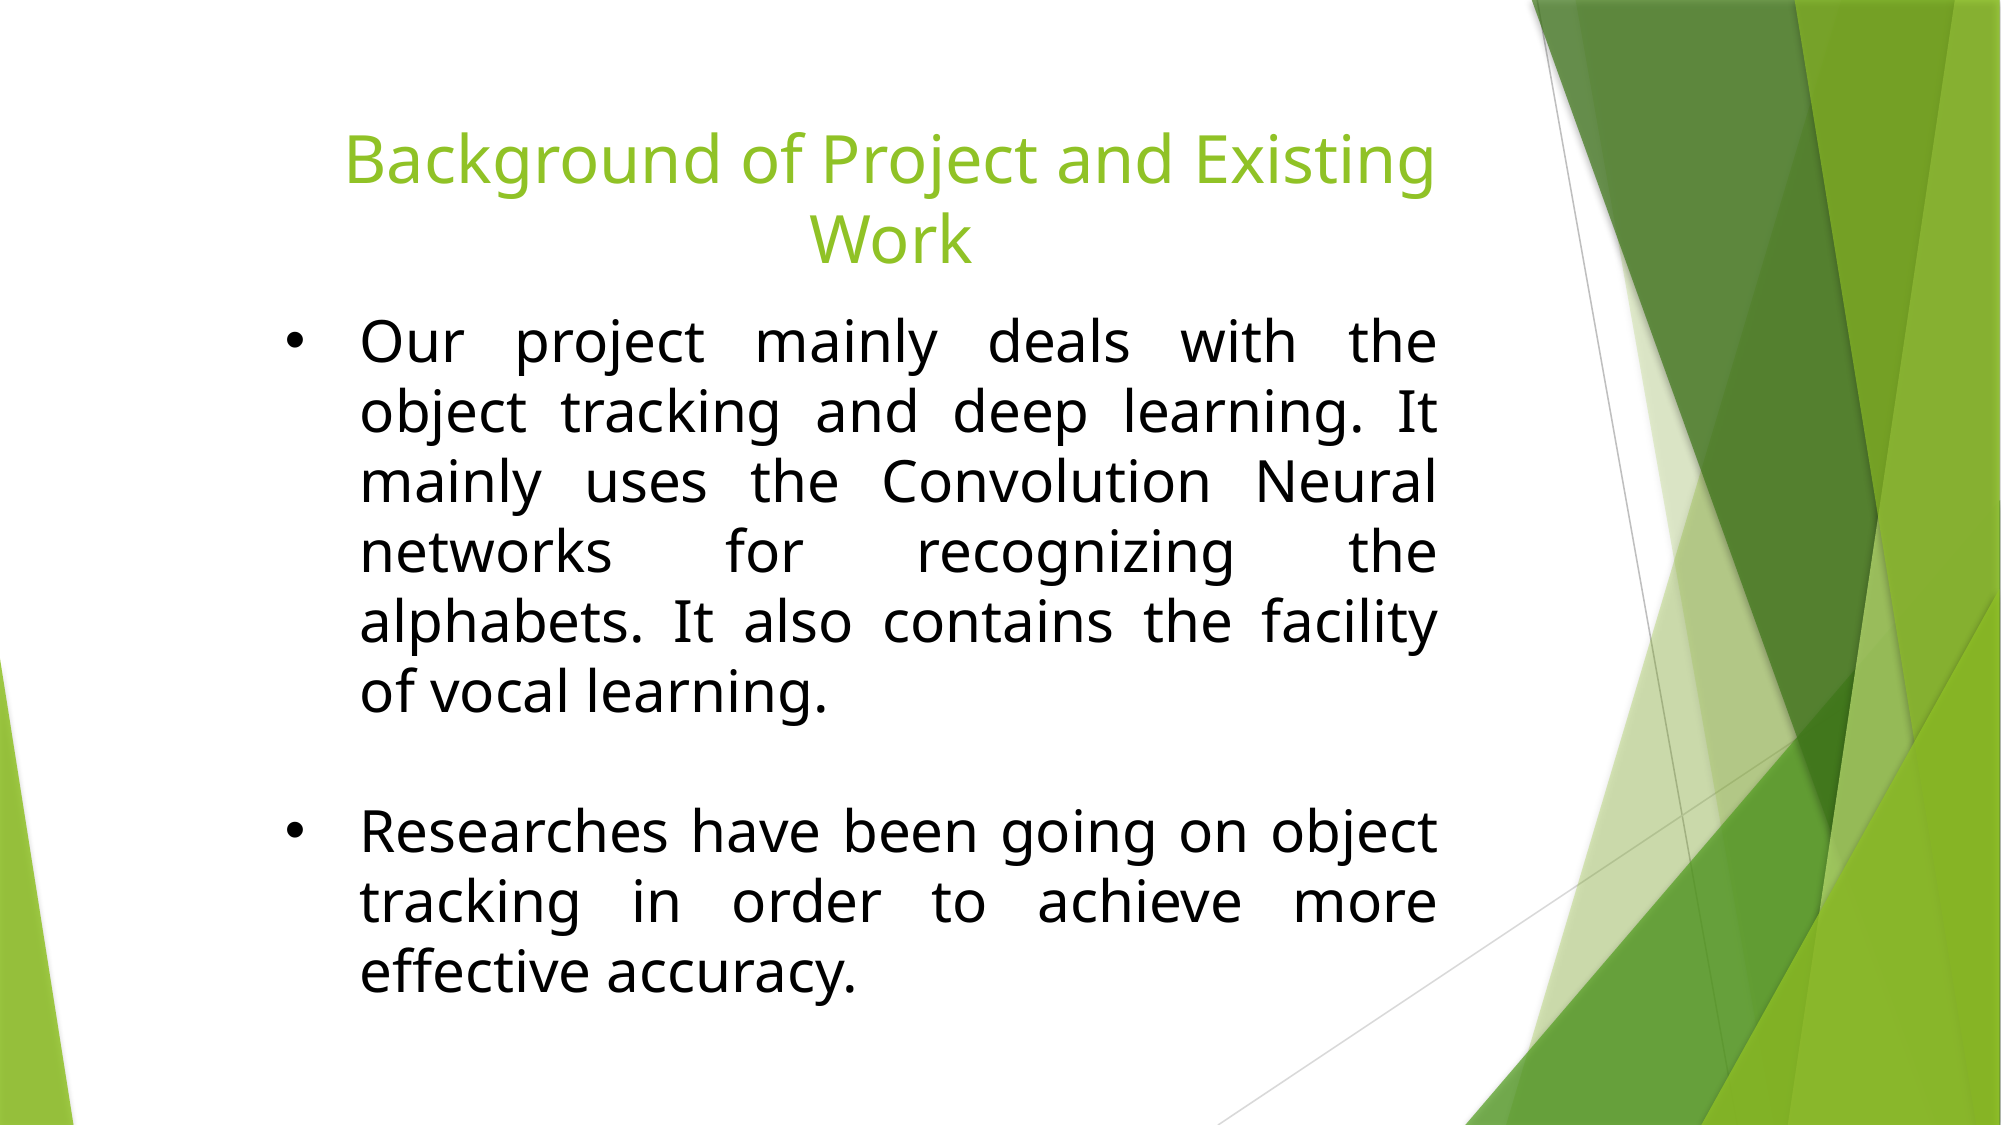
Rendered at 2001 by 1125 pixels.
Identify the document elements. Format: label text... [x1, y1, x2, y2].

text_box Our project mainly deals with the object tracking and deep learning. It mainly uses the Convolution Neural networks for recognizing the alphabets. It also contains the facility of vocal learning. Researches have been going on object tracking in order to achieve more effective accuracy. [269, 227, 1453, 1012]
text_box Background of Project and Existing Work [269, 109, 1513, 284]
